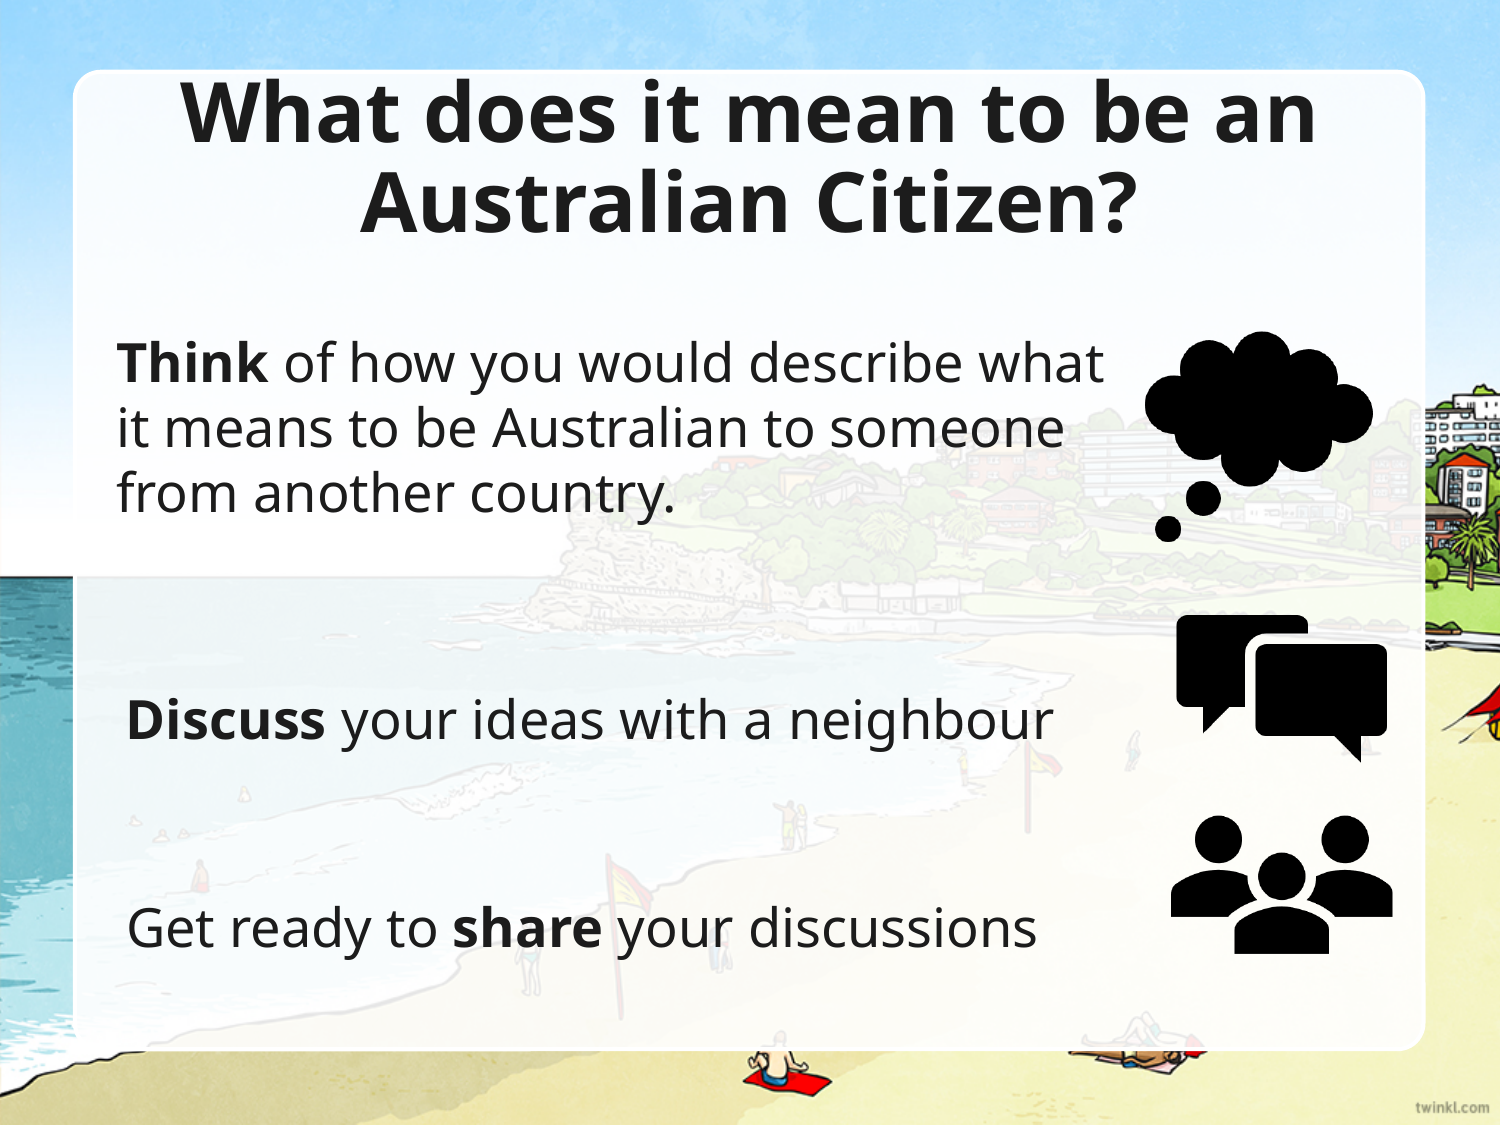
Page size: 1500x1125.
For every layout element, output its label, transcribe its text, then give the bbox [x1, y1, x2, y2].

text_box Think of how you would describe what it means to be Australian to someone from another country. [101, 321, 1118, 532]
picture [1118, 296, 1408, 1011]
picture [0, 242, 1500, 1125]
text_box Get ready to share your discussions [73, 820, 1133, 966]
text_box Discuss your ideas with a neighbour [73, 613, 1105, 758]
picture [0, 0, 1500, 78]
title What does it mean to be an Australian Citizen? [0, 78, 1500, 242]
